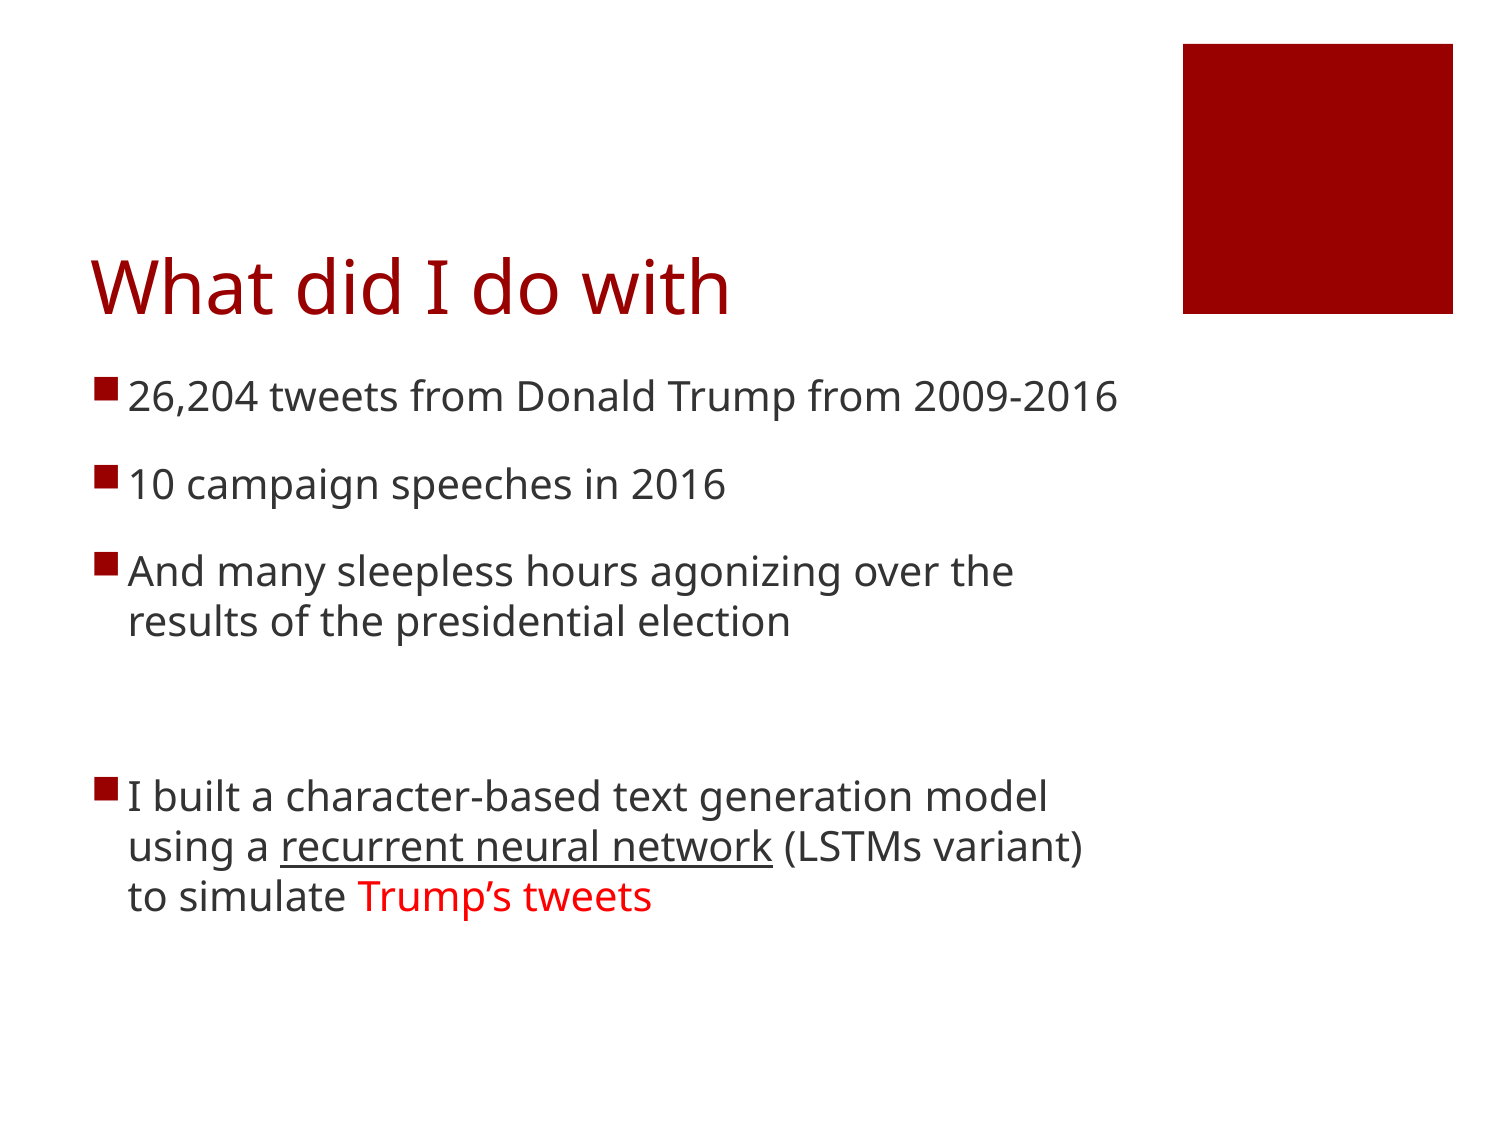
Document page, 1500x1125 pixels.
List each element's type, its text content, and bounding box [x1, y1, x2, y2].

title What did I do with [75, 149, 1143, 338]
list 26,204 tweets from Donald Trump from 2009-2016 10 campaign speeches in 2016 And many sleepless hours agonizing over the results of the presidential election I built a character-based text generation model using a recurrent neural network (LSTMs variant) to simulate Trump’s tweets [75, 362, 1143, 1005]
